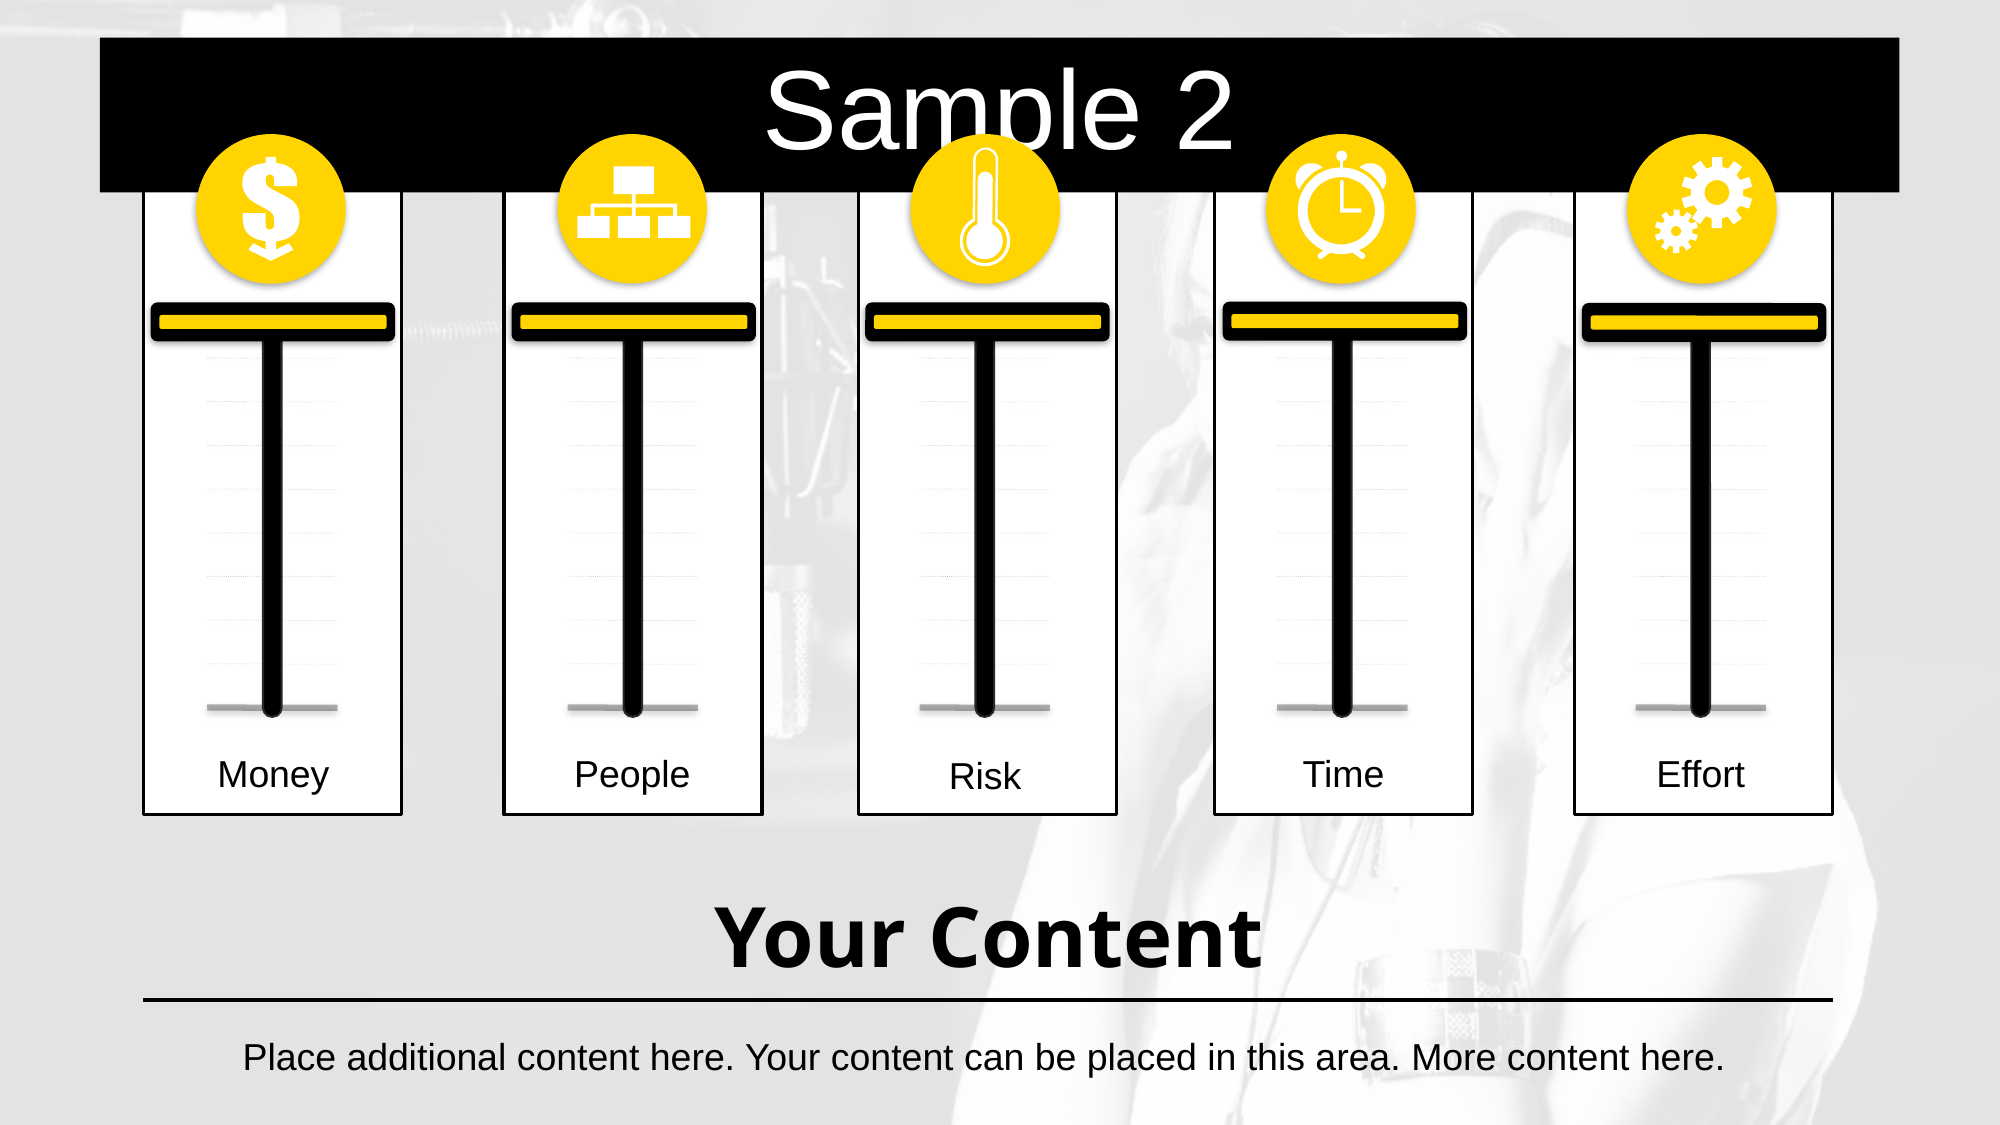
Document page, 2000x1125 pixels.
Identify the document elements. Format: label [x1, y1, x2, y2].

text_box [1265, 133, 1416, 284]
picture [0, 0, 2000, 1125]
text_box [195, 133, 346, 284]
text_box [865, 302, 1110, 342]
text_box [1635, 350, 1767, 718]
text_box [1626, 133, 1777, 284]
text_box [1276, 349, 1408, 718]
text_box [511, 302, 757, 342]
text_box [557, 133, 708, 284]
text_box [919, 349, 1051, 718]
text_box [1222, 301, 1468, 341]
text_box [150, 302, 396, 342]
text_box [910, 133, 1061, 284]
text_box [567, 349, 699, 718]
text_box [1581, 302, 1827, 343]
text_box [206, 349, 338, 718]
